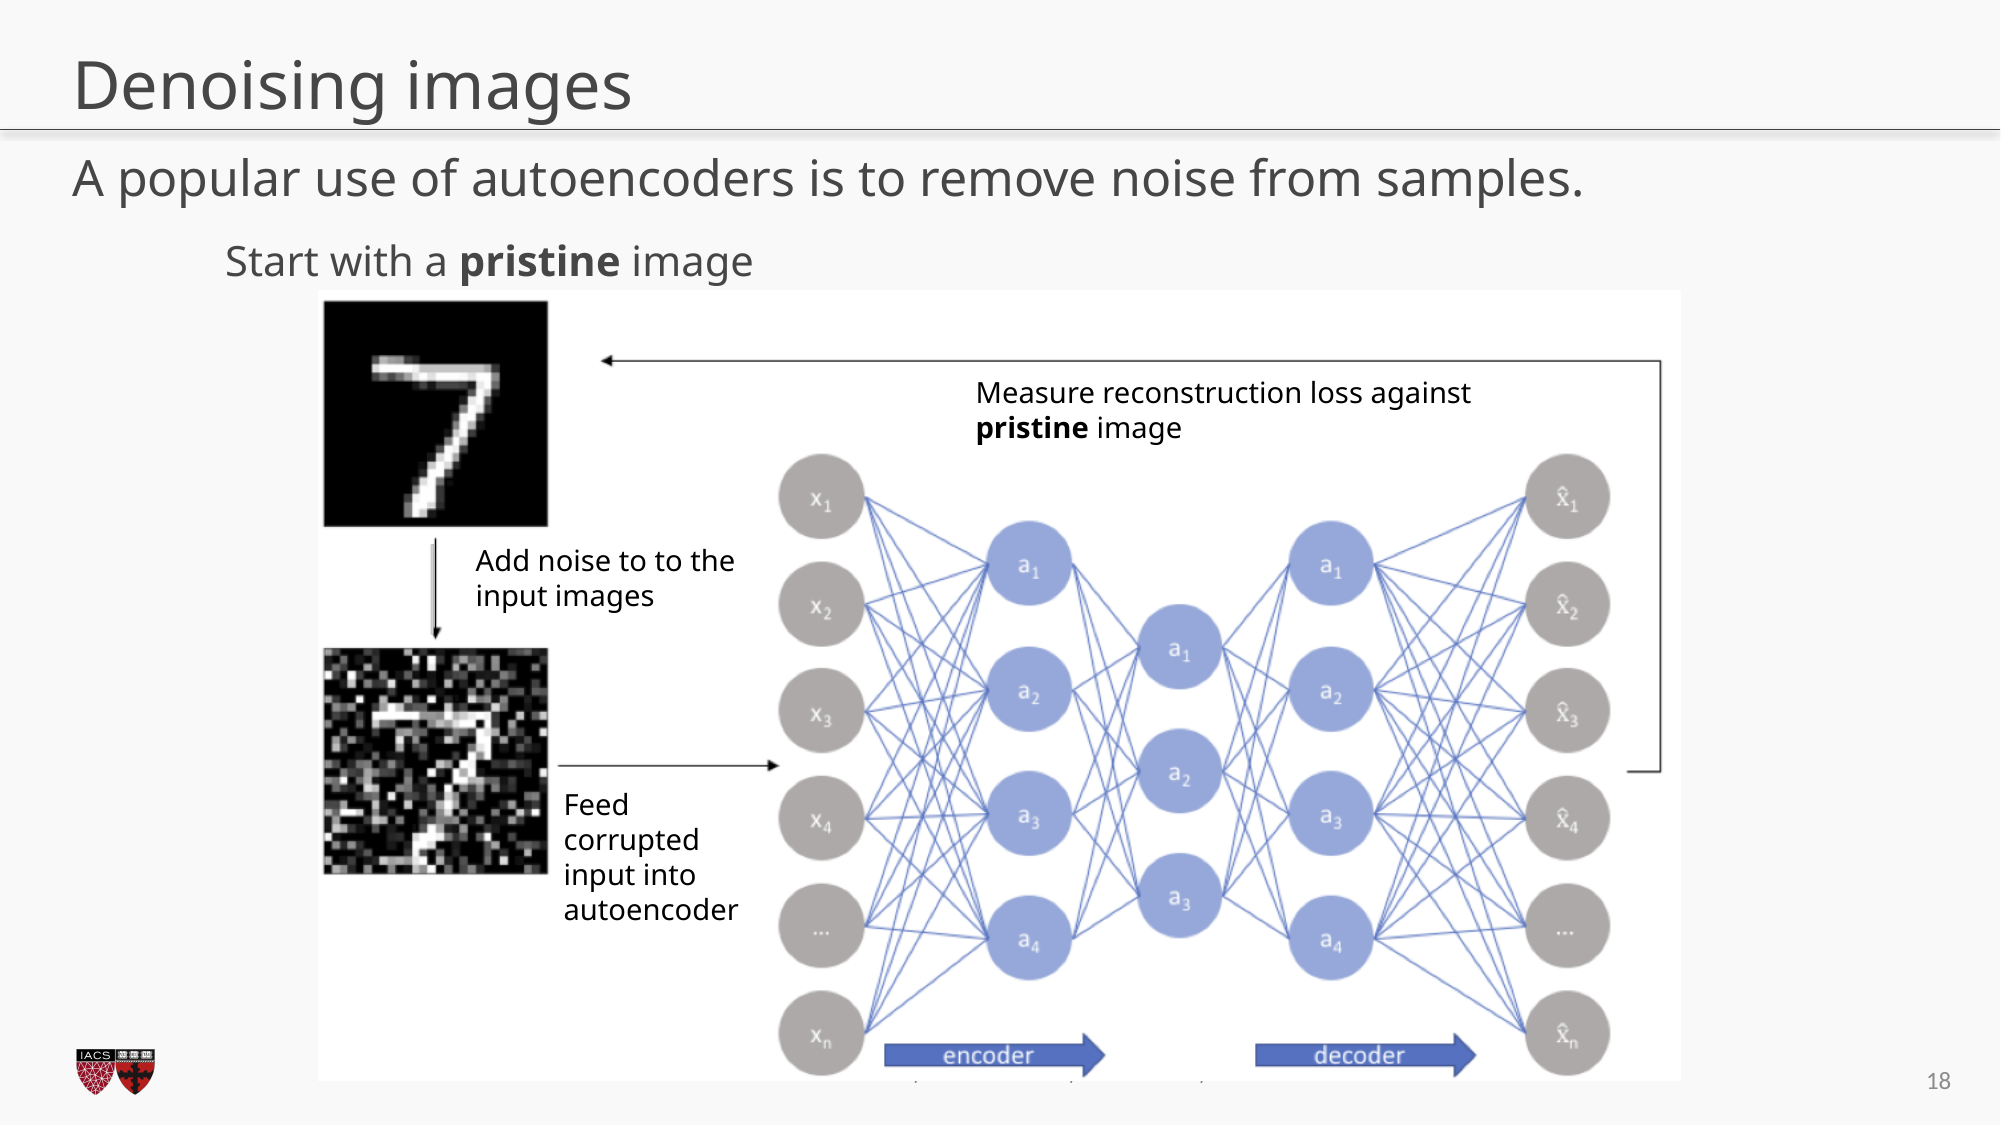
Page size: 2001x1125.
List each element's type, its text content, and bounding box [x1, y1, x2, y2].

picture [75, 1049, 155, 1095]
picture [317, 290, 1682, 1081]
text_box Start with a pristine image [210, 227, 888, 333]
list A popular use of autoencoders is to remove noise from samples. [57, 138, 1666, 254]
title Denoising images [57, 35, 1943, 162]
slide_number 18 [1500, 1050, 1967, 1110]
